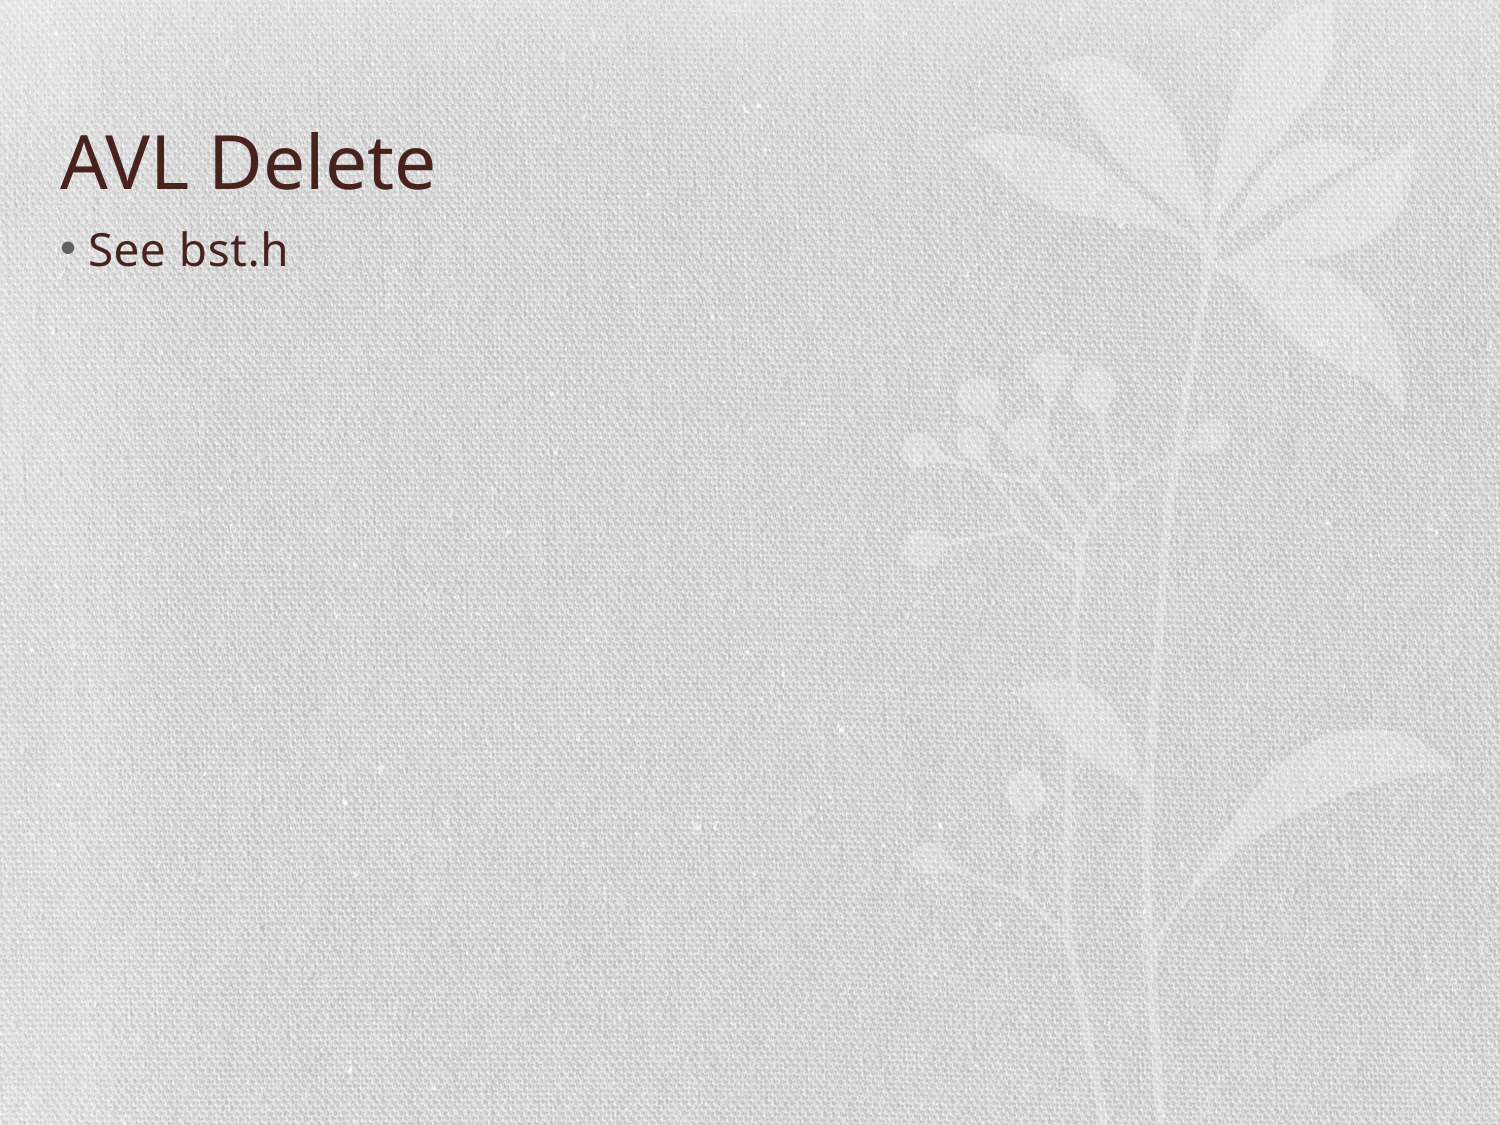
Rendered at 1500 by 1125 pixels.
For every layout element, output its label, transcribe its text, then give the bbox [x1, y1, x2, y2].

list See bst.h [45, 213, 1455, 1023]
title AVL Delete [45, 37, 1455, 213]
